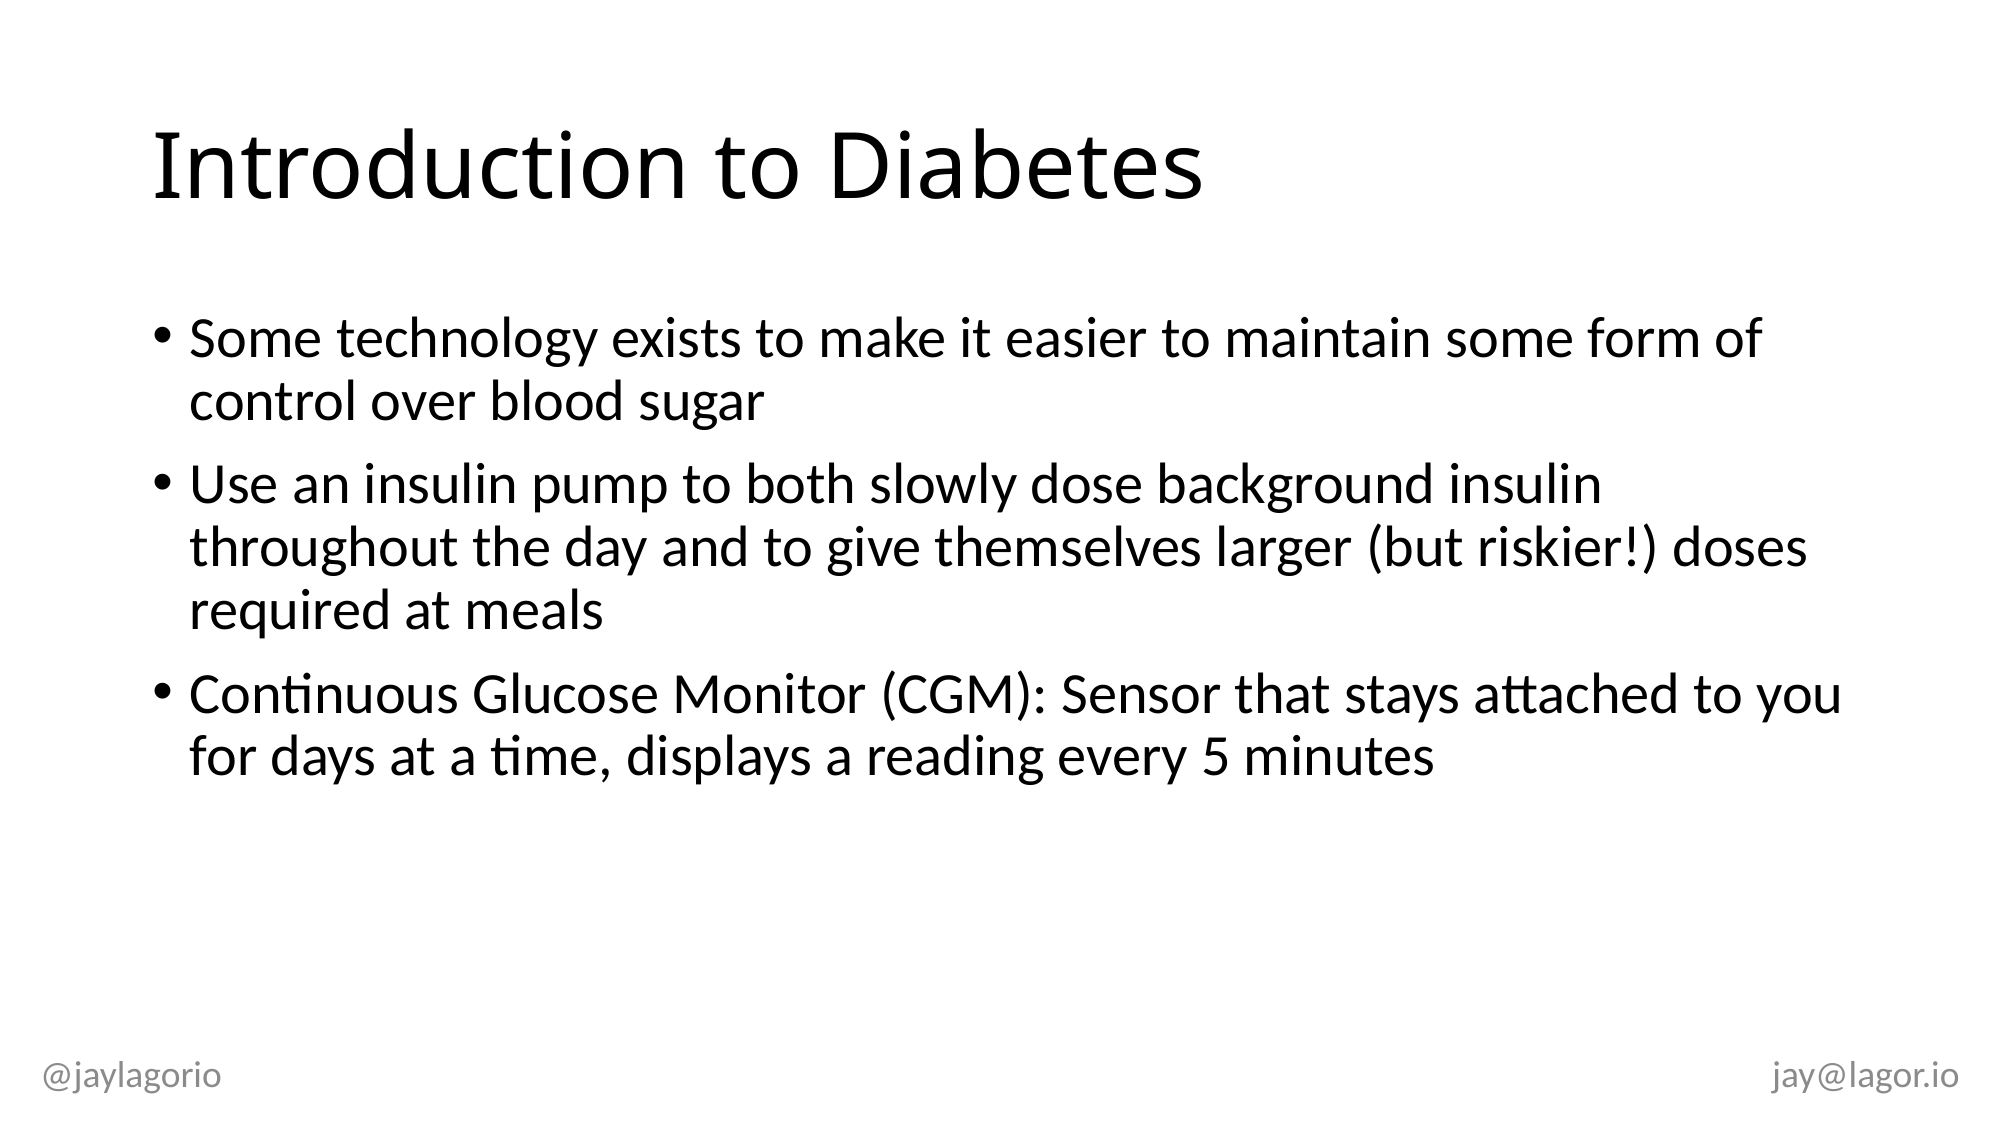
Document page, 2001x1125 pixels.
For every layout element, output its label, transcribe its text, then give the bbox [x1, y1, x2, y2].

list Some technology exists to make it easier to maintain some form of control over blood sugar Use an insulin pump to both slowly dose background insulin throughout the day and to give themselves larger (but riskier!) doses required at meals Continuous Glucose Monitor (CGM): Sensor that stays attached to you for days at a time, displays a reading every 5 minutes [137, 299, 1863, 1014]
title Introduction to Diabetes [137, 59, 1863, 278]
